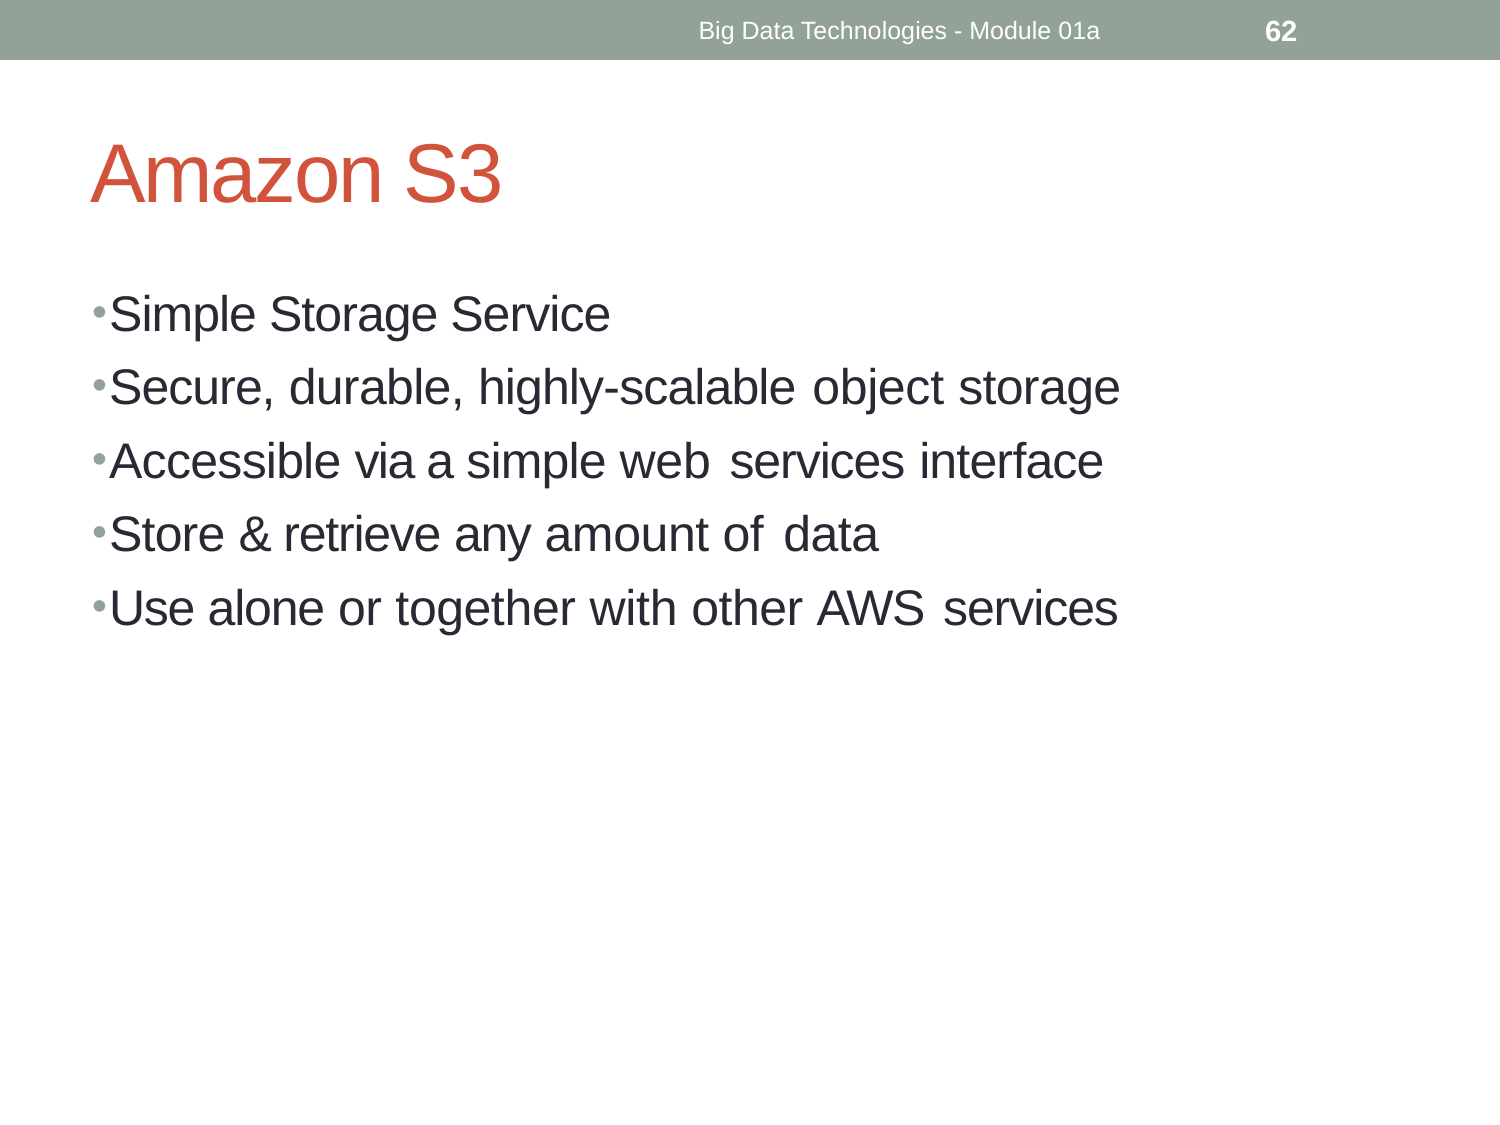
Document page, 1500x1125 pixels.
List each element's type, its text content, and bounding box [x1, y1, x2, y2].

list Simple Storage Service Secure, durable, highly-scalable object storage Accessible via a simple web services interface Store & retrieve any amount of data Use alone or together with other AWS services [75, 262, 1425, 1063]
slide_number 62 [1250, 3, 1425, 57]
footer Big Data Technologies - Module 01a [562, 3, 1238, 57]
title Amazon S3 [75, 87, 1425, 250]
